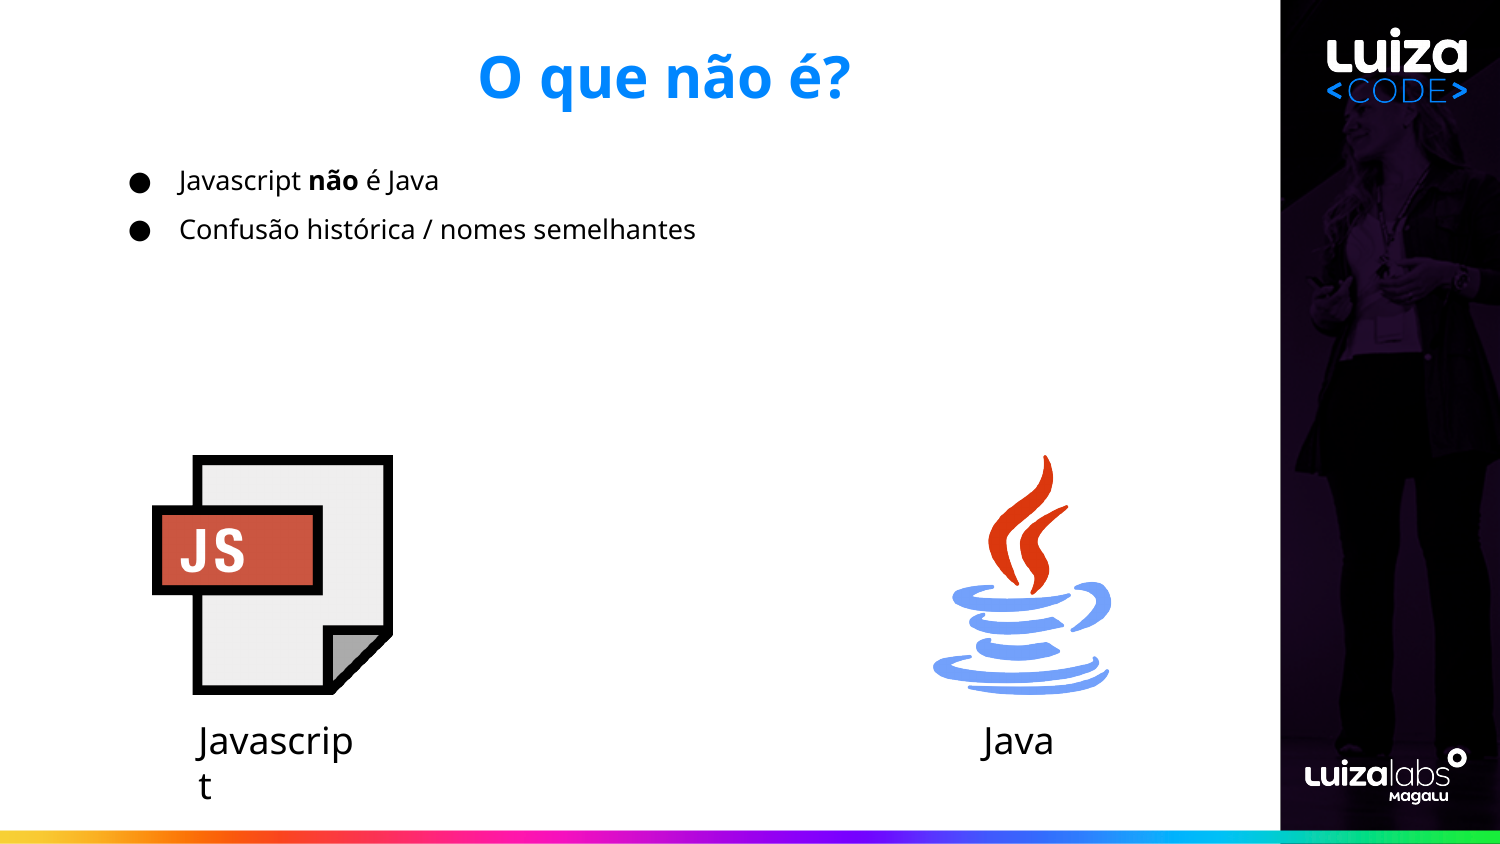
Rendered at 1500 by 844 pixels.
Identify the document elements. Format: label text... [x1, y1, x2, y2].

text_box Javascript [183, 709, 381, 815]
picture [0, 830, 1156, 844]
picture [902, 455, 1142, 696]
picture [152, 455, 393, 696]
picture [1233, 0, 1500, 844]
text_box Java [968, 709, 1076, 770]
text_box Javascript não é Java Confusão histórica / nomes semelhantes [89, 132, 1216, 260]
list O que não é? [131, 14, 1197, 116]
